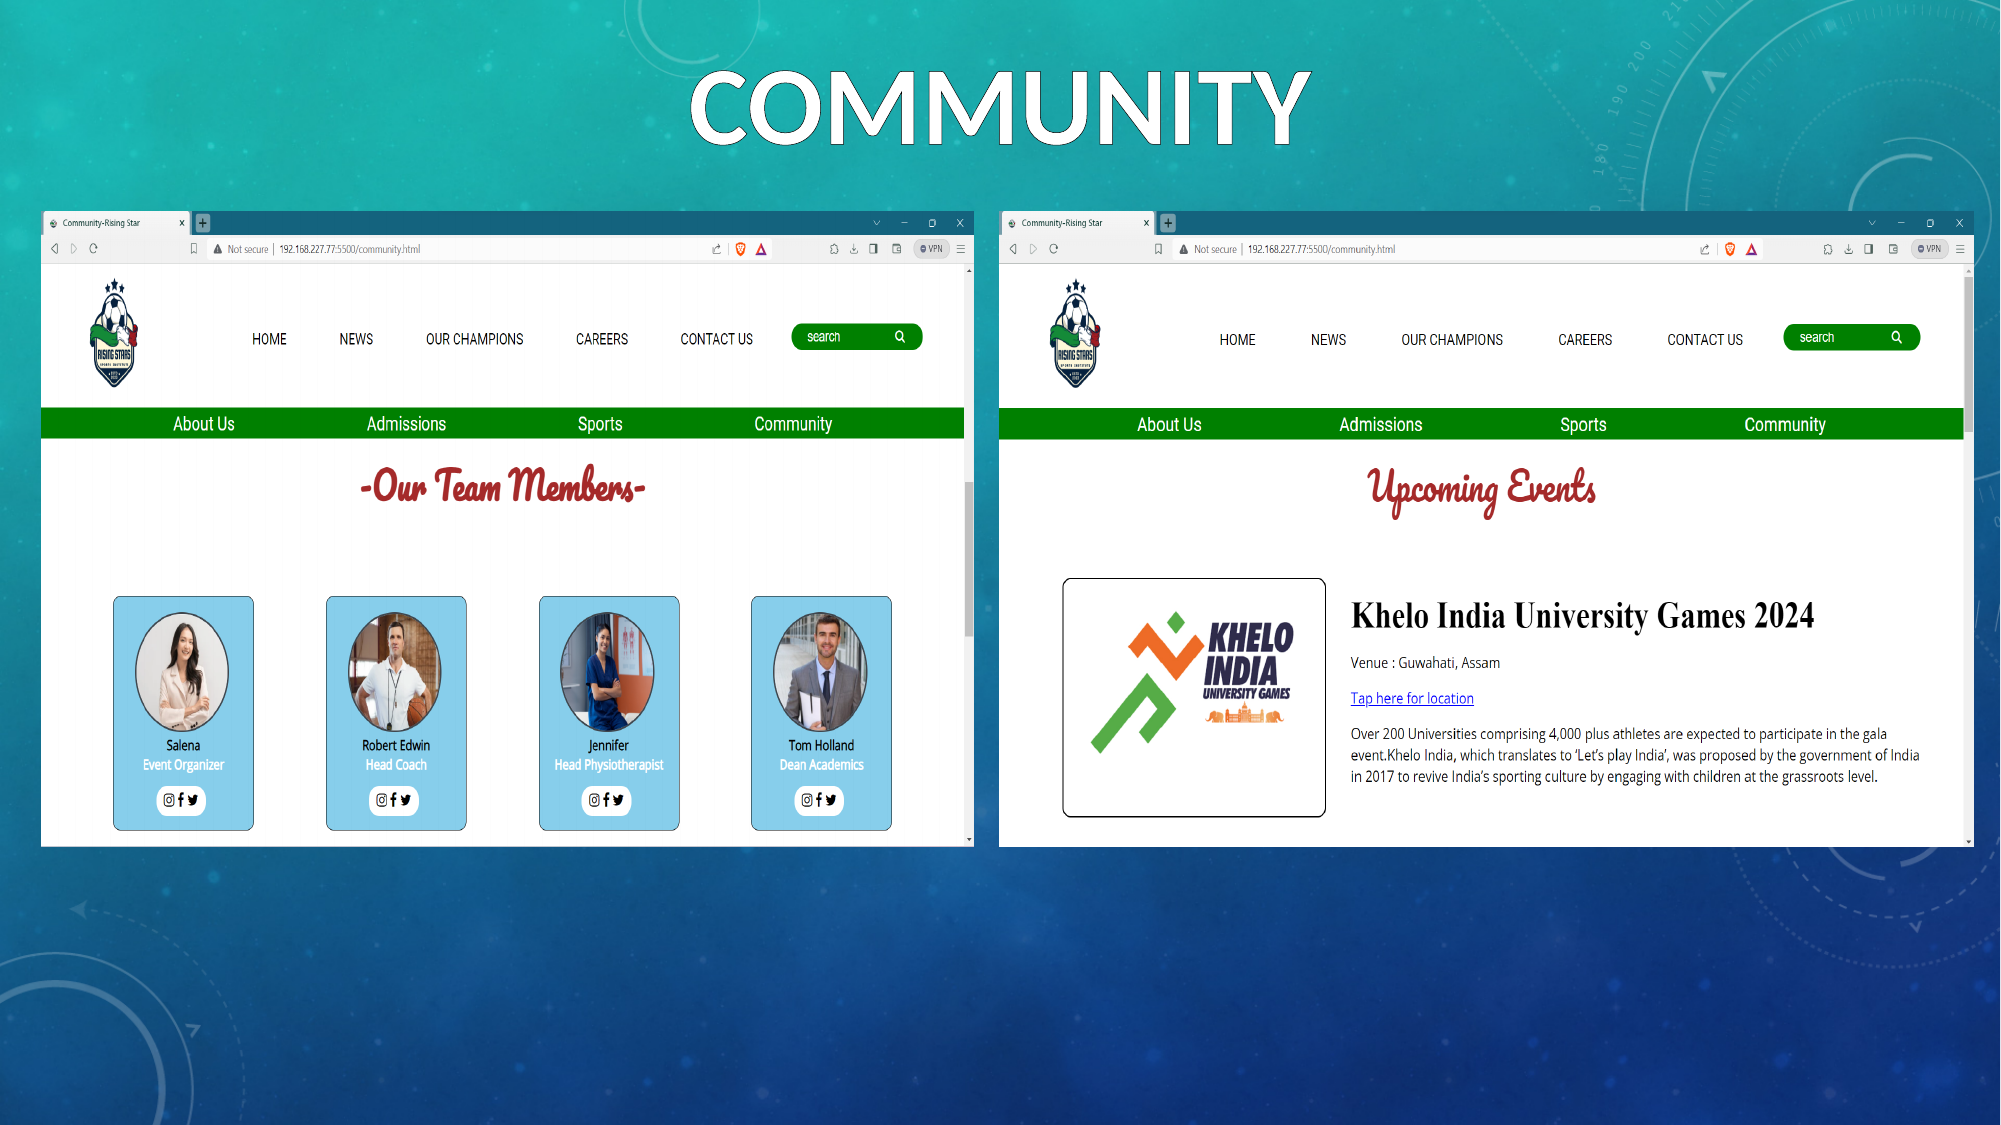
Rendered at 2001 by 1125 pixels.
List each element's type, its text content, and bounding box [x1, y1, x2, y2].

text_box COMMUNITY [673, 24, 1327, 175]
picture [0, 0, 2001, 1125]
